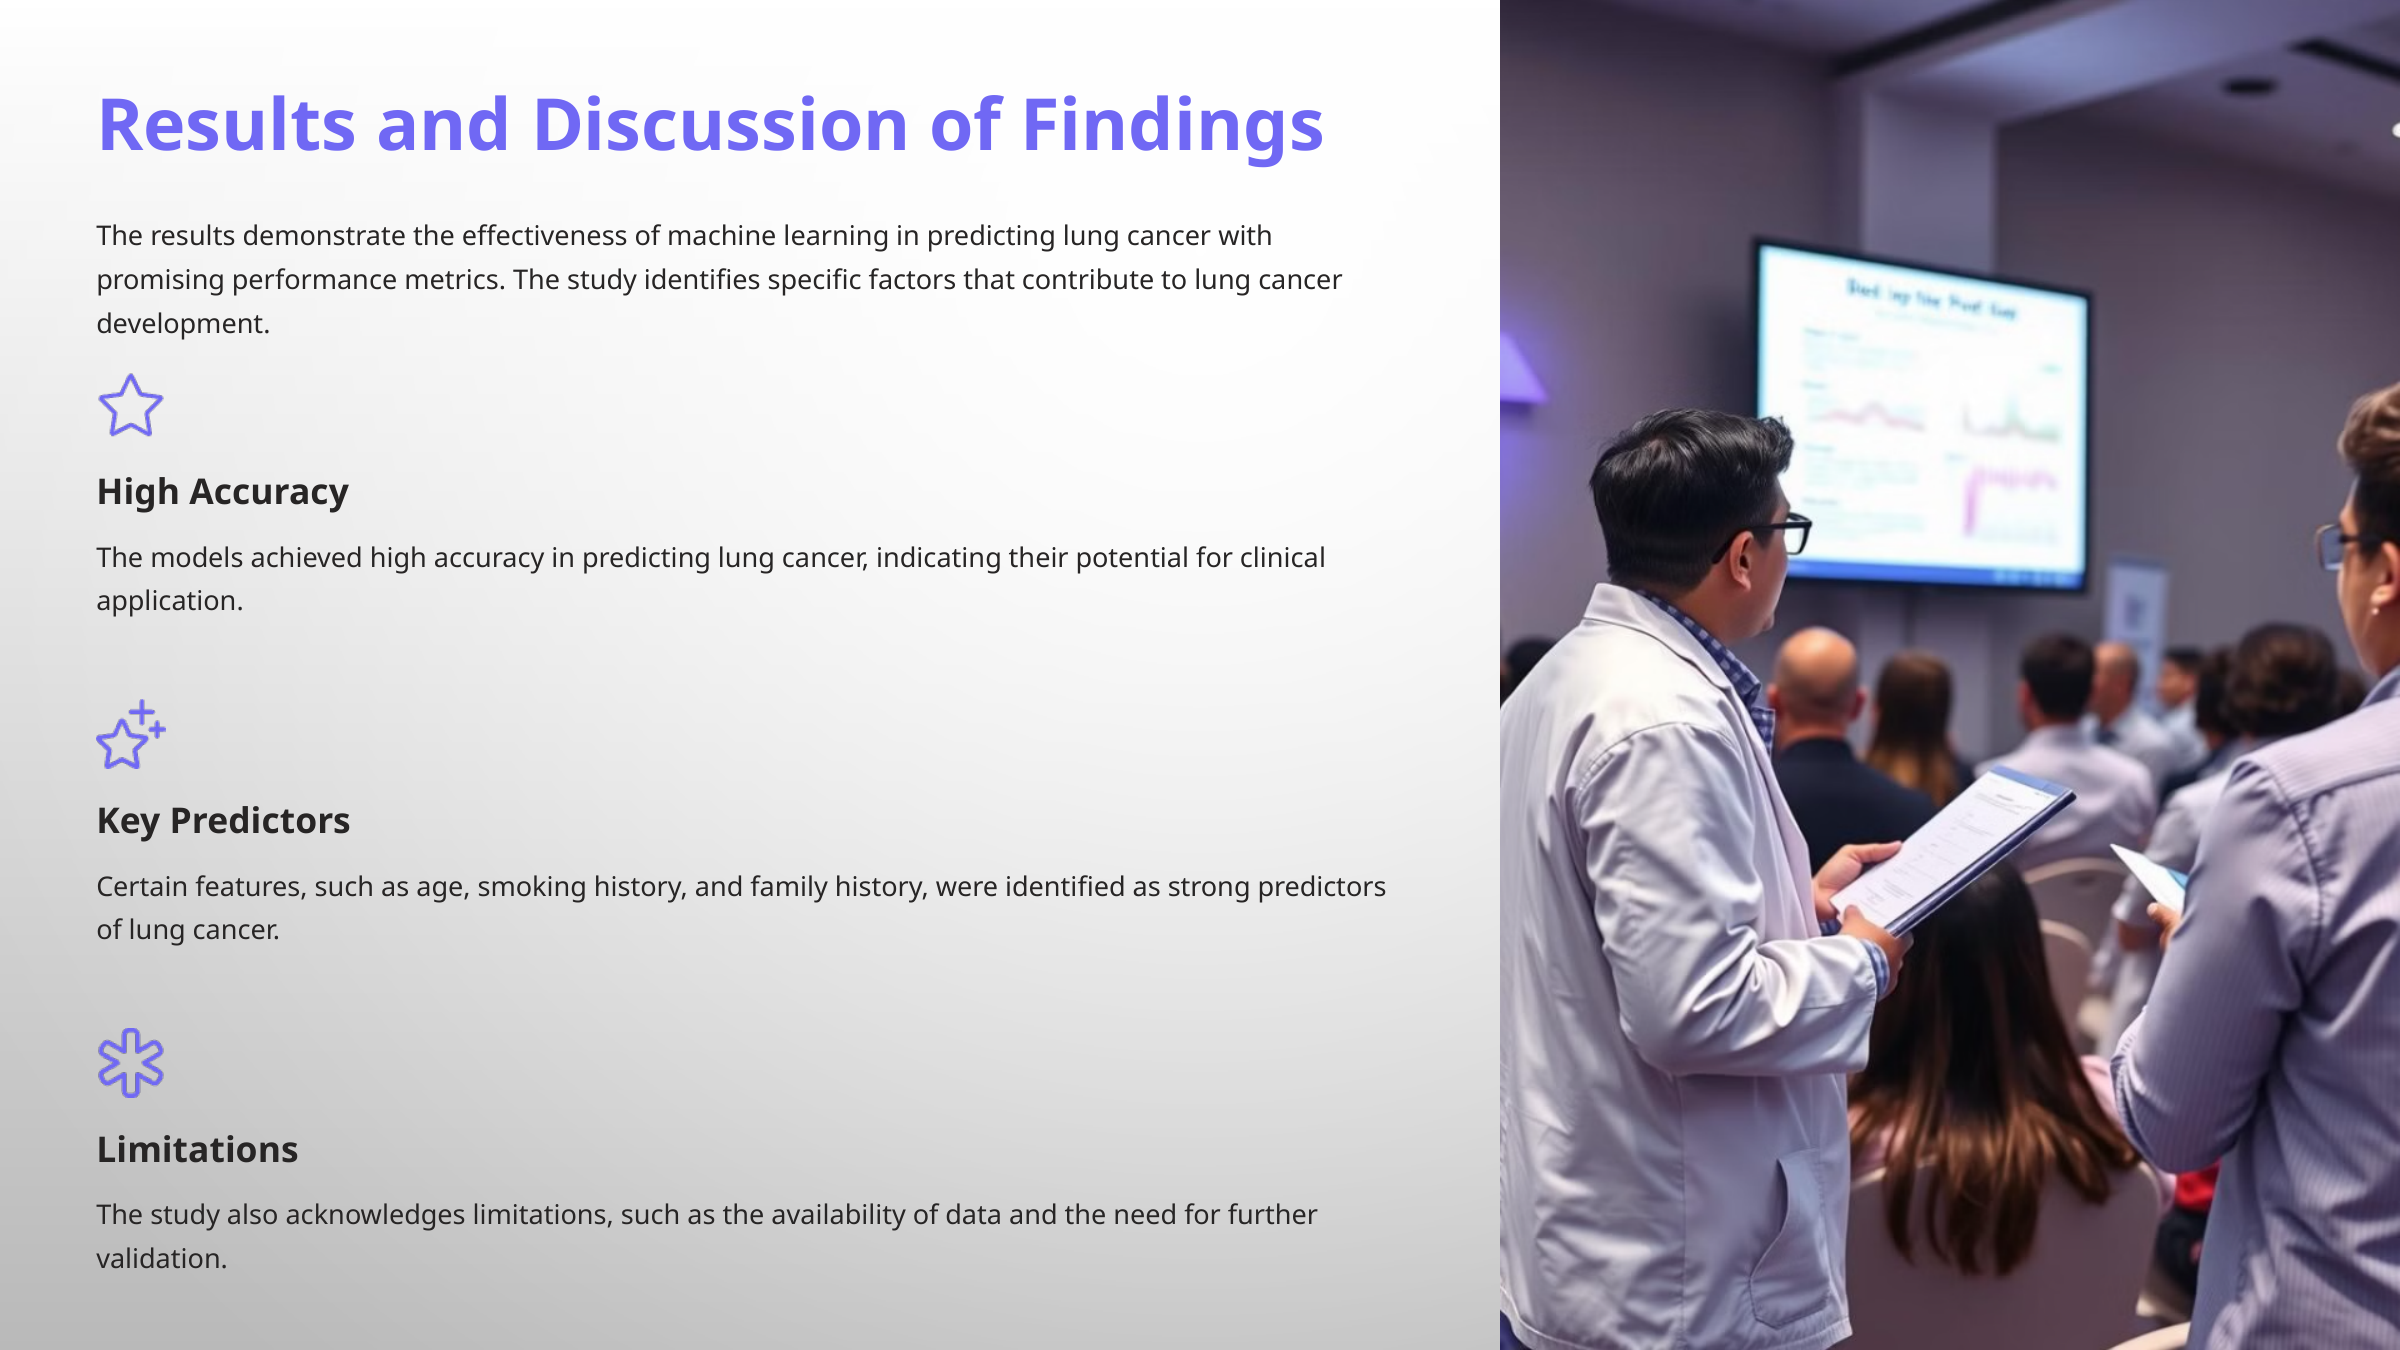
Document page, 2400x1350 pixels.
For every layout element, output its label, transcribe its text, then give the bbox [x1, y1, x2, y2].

text_box The models achieved high accuracy in predicting lung cancer, indicating their potential for clinical application. [96, 528, 1404, 617]
text_box Certain features, such as age, smoking history, and family history, were identified as strong predictors of lung cancer. [96, 857, 1404, 946]
text_box Limitations [96, 1124, 459, 1171]
text_box The study also acknowledges limitations, such as the availability of data and the need for further validation. [96, 1186, 1404, 1275]
text_box Results and Discussion of Findings [96, 75, 1204, 167]
text_box High Accuracy [96, 467, 459, 513]
picture [0, 0, 2400, 1350]
text_box Key Predictors [96, 795, 459, 842]
text_box The results demonstrate the effectiveness of machine learning in predicting lung cancer with promising performance metrics. The study identifies specific factors that contribute to lung cancer development. [96, 207, 1404, 340]
